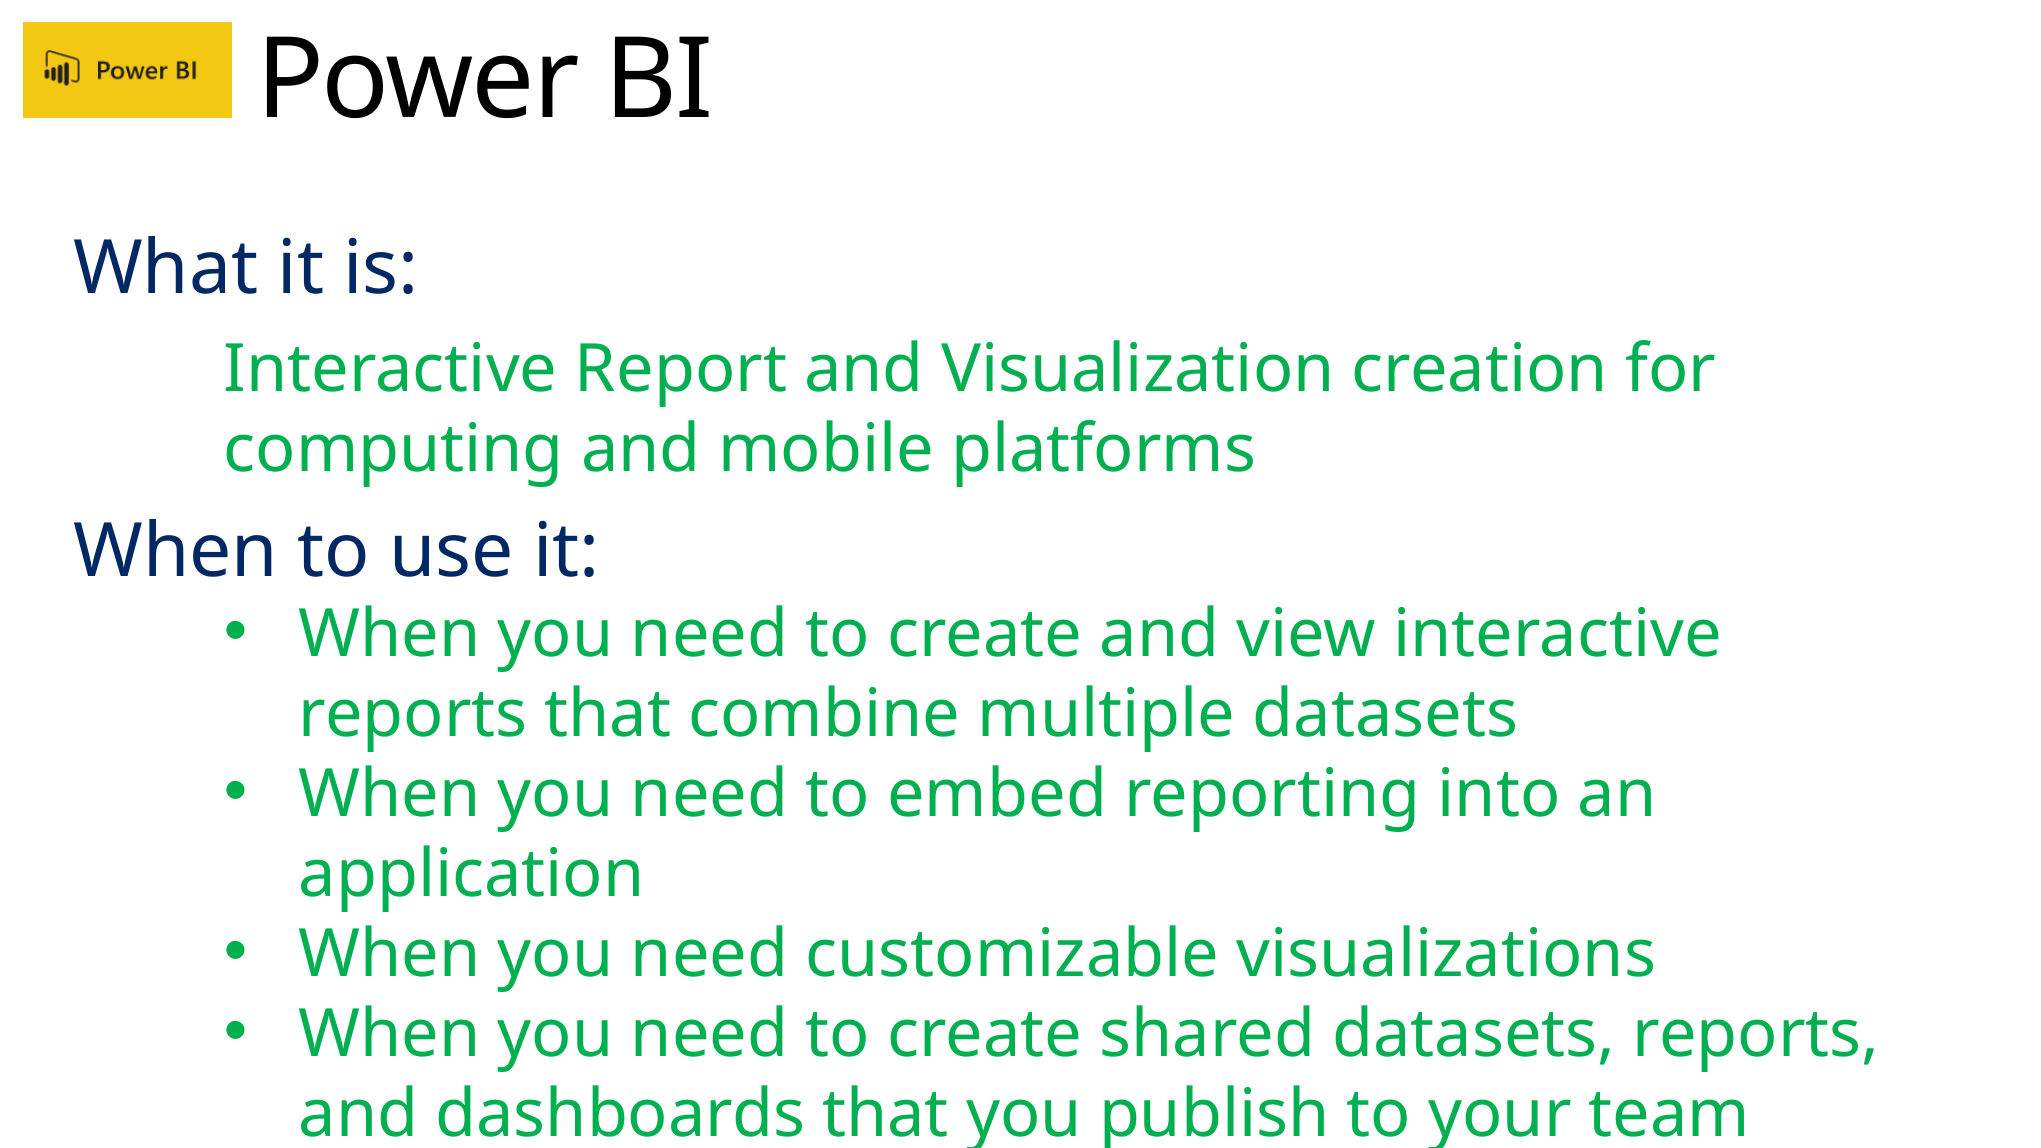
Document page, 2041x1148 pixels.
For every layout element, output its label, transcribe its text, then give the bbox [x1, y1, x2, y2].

picture [23, 21, 233, 119]
text_box When you need to create and view interactive reports that combine multiple datasets When you need to embed reporting into an application When you need customizable visualizations When you need to create shared datasets, reports, and dashboards that you publish to your team [208, 582, 1960, 1148]
text_box When to use it: [58, 493, 626, 599]
text_box What it is: [58, 211, 526, 316]
text_box Interactive Report and Visualization creation for computing and mobile platforms [208, 317, 1960, 492]
title Power BI [231, 5, 1406, 124]
